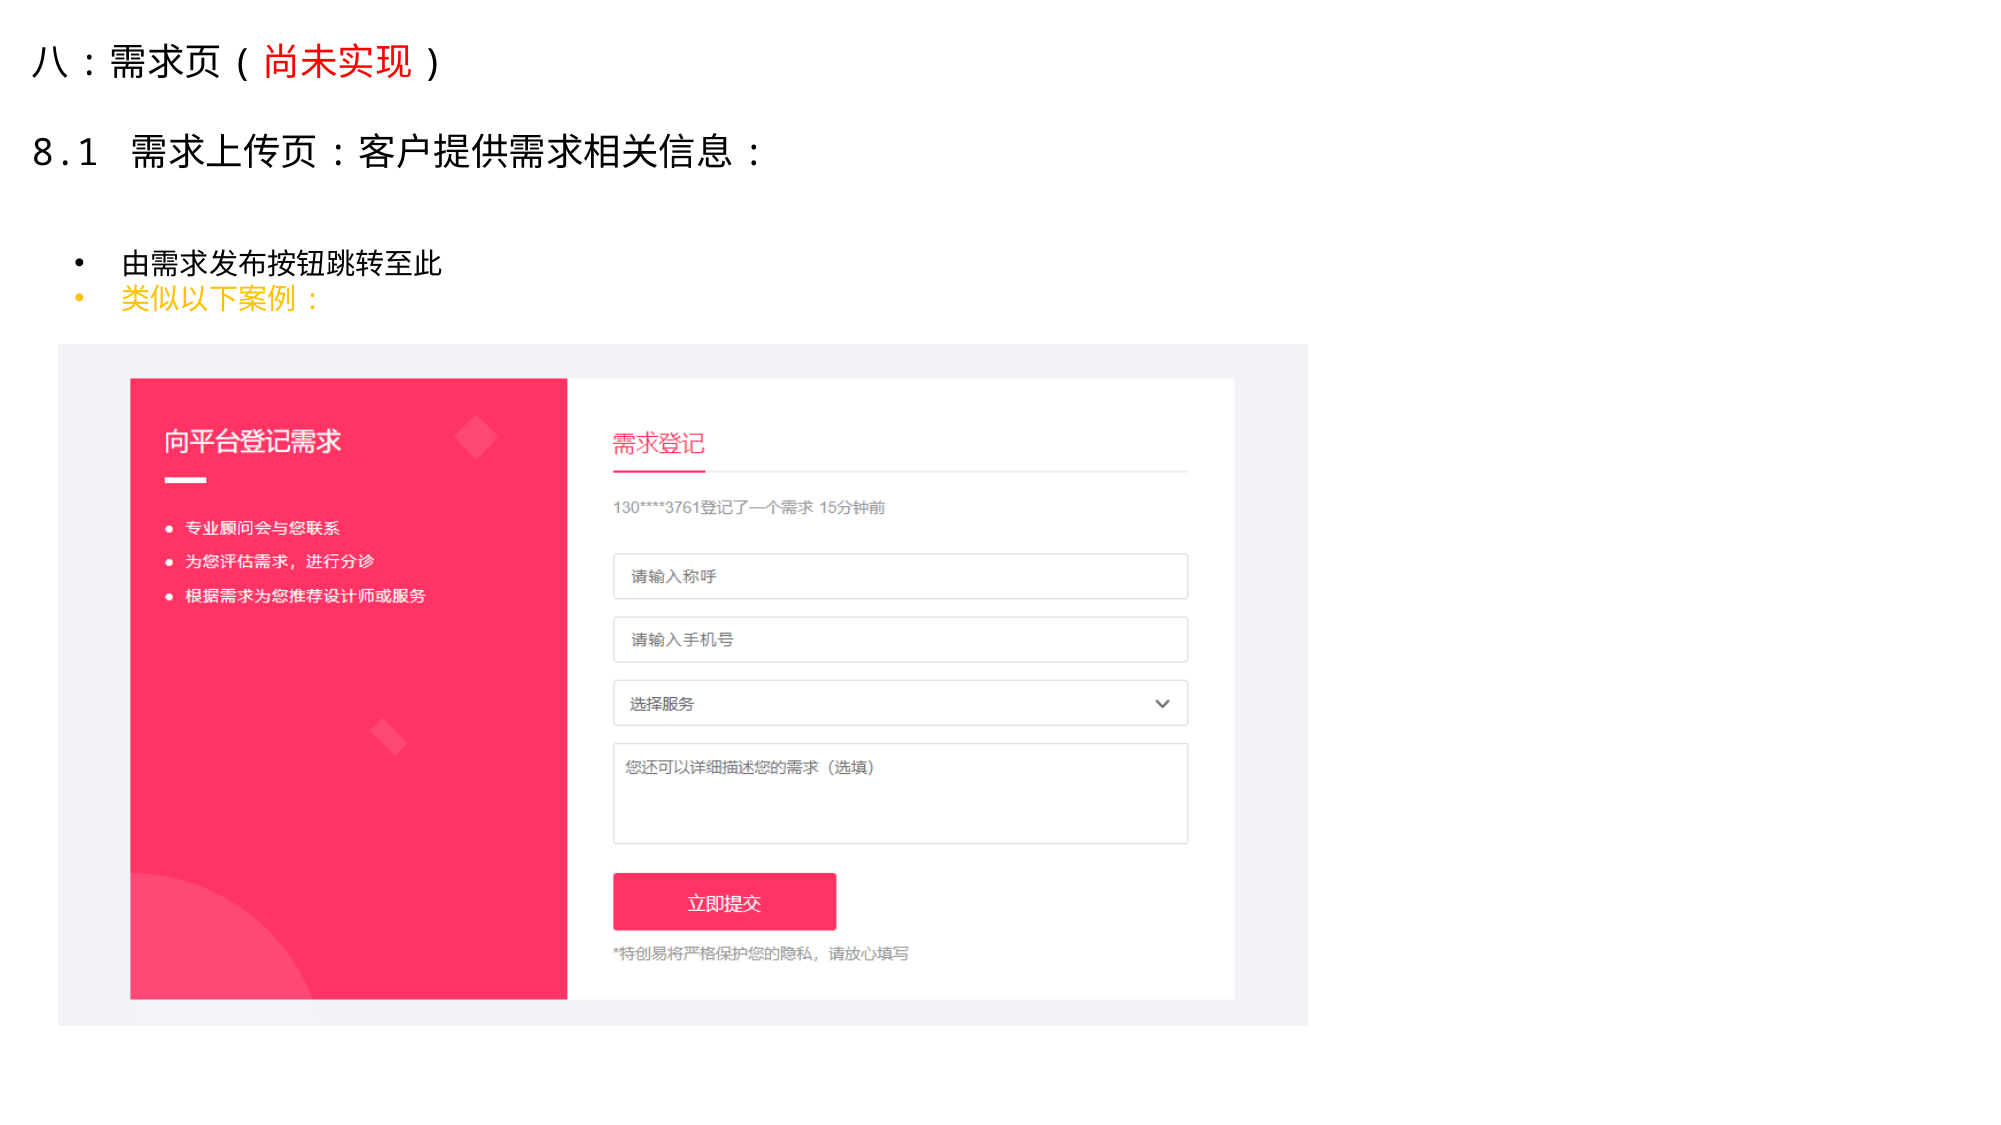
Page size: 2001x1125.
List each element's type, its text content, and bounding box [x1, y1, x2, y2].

picture [58, 344, 1308, 1026]
text_box 由需求发布按钮跳转至此 类似以下案例: [59, 237, 459, 344]
text_box 八:需求页(尚未实现) 8.1 需求上传页:客户提供需求相关信息: [16, 30, 782, 180]
